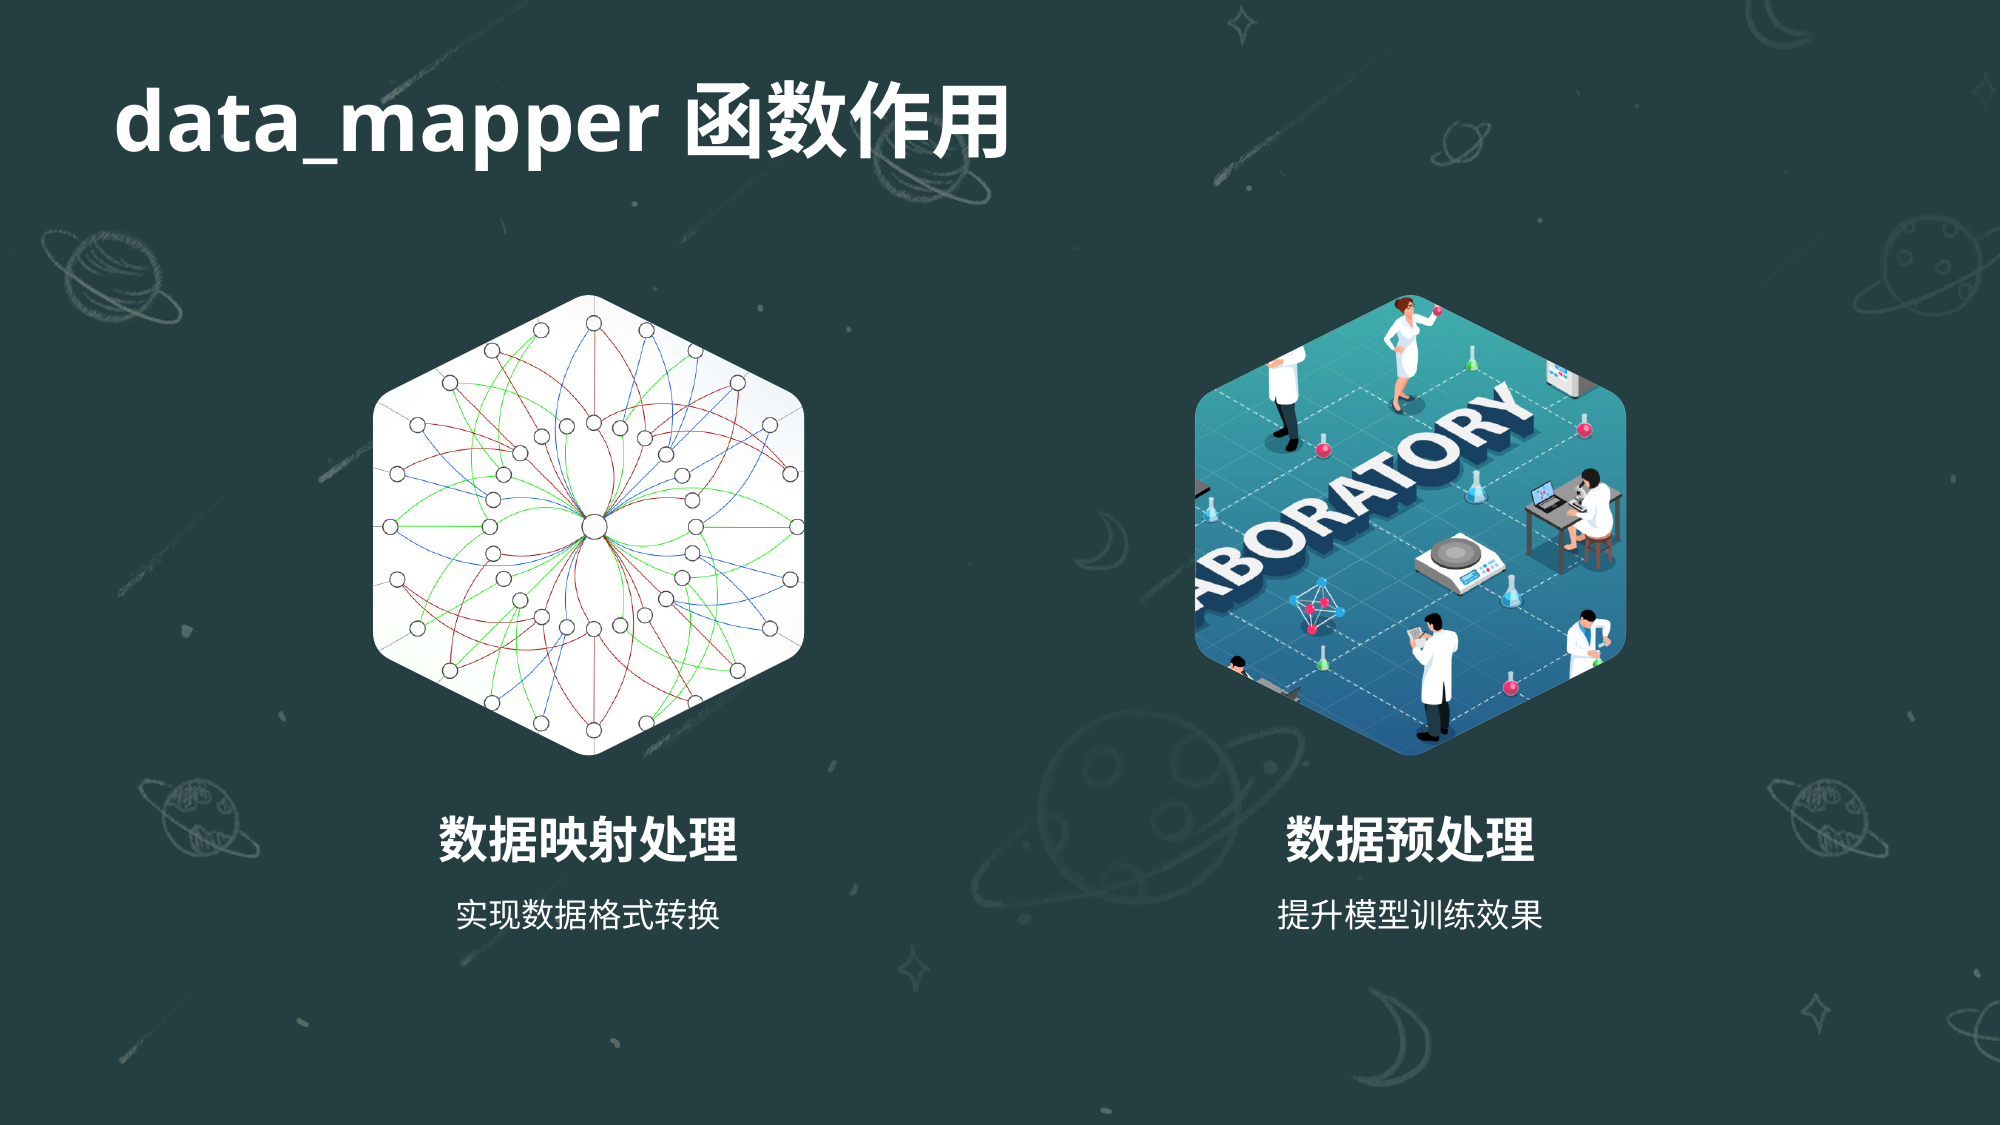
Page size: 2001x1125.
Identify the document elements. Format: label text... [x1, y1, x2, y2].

text_box 实现数据格式转换 [247, 874, 930, 1056]
text_box 数据映射处理 [247, 792, 930, 869]
title data_mapper函数作用 [113, 59, 1886, 178]
picture [0, 0, 2000, 1125]
text_box 提升模型训练效果 [1069, 874, 1752, 1056]
text_box 数据预处理 [1069, 792, 1752, 869]
